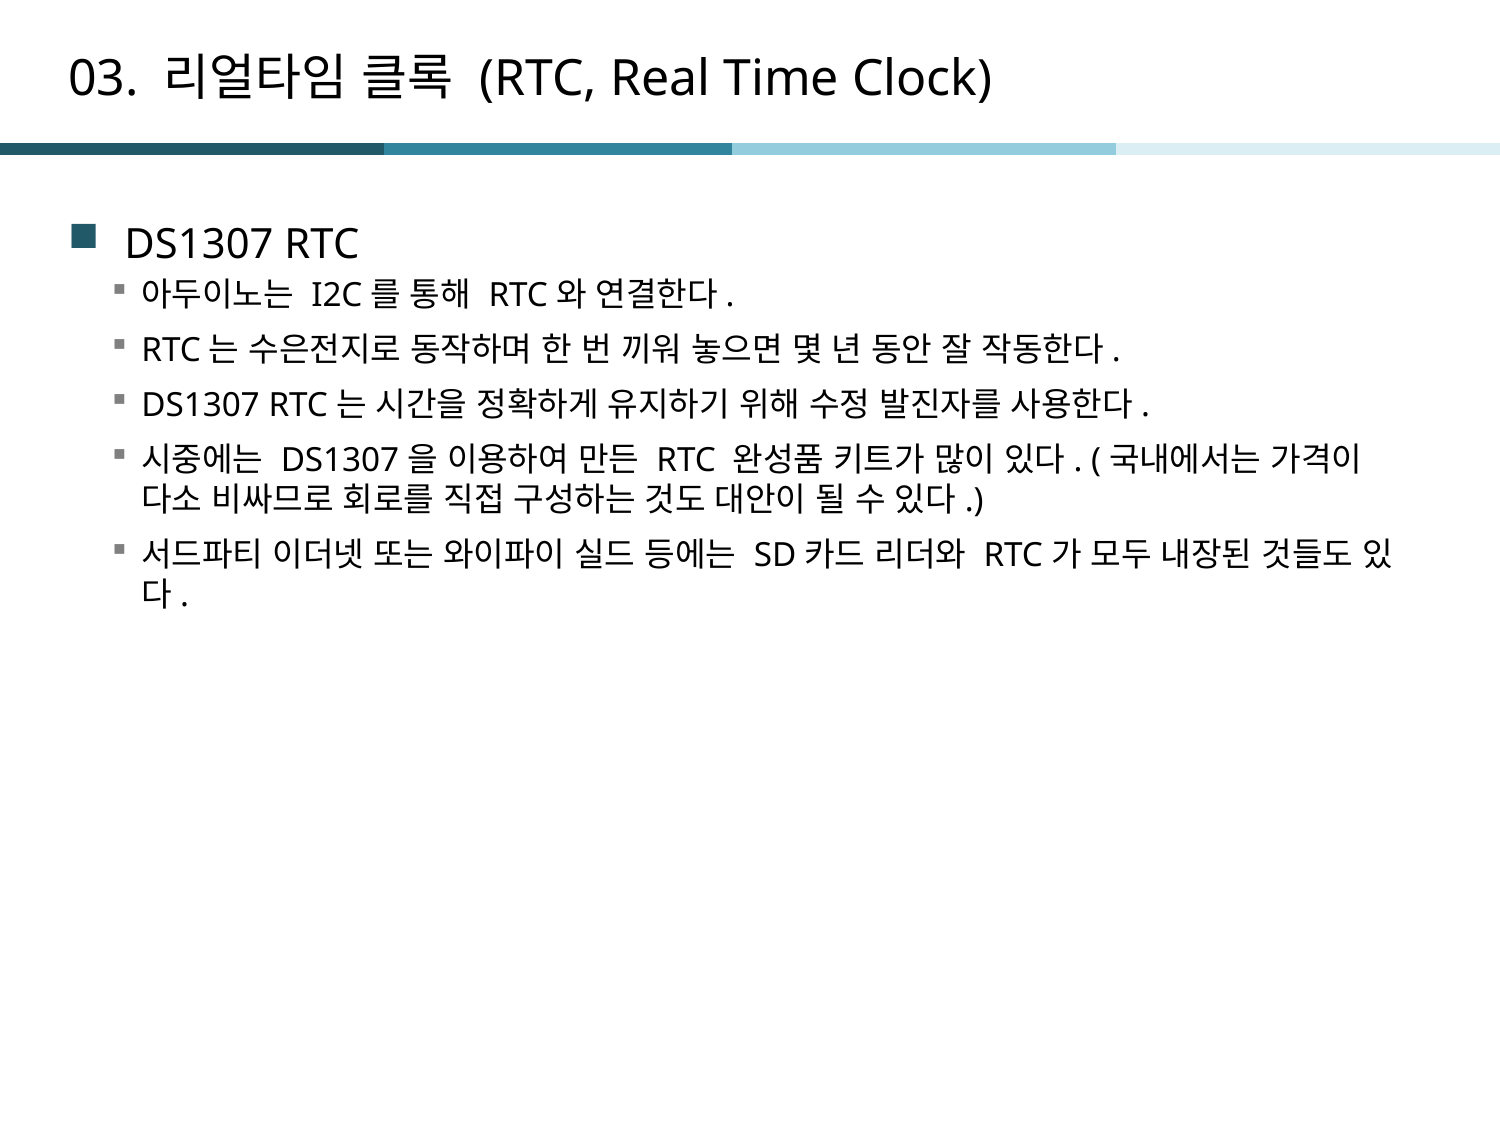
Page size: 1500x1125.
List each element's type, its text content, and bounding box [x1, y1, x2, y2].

title 03. 리얼타임 클록 (RTC, Real Time Clock) [53, 30, 1471, 121]
list DS1307 RTC 아두이노는 I2C를 통해 RTC와 연결한다. RTC는 수은전지로 동작하며 한 번 끼워 놓으면 몇 년 동안 잘 작동한다. DS1307 RTC는 시간을 정확하게 유지하기 위해 수정 발진자를 사용한다. 시중에는 DS1307을 이용하여 만든 RTC 완성품 키트가 많이 있다. (국내에서는 가격이 다소 비싸므로 회로를 직접 구성하는 것도 대안이 될 수 있다.) 서드파티 이더넷 또는 와이파이 실드 등에는 SD카드 리더와 RTC가 모두 내장된 것들도 있다. [53, 184, 1447, 1071]
